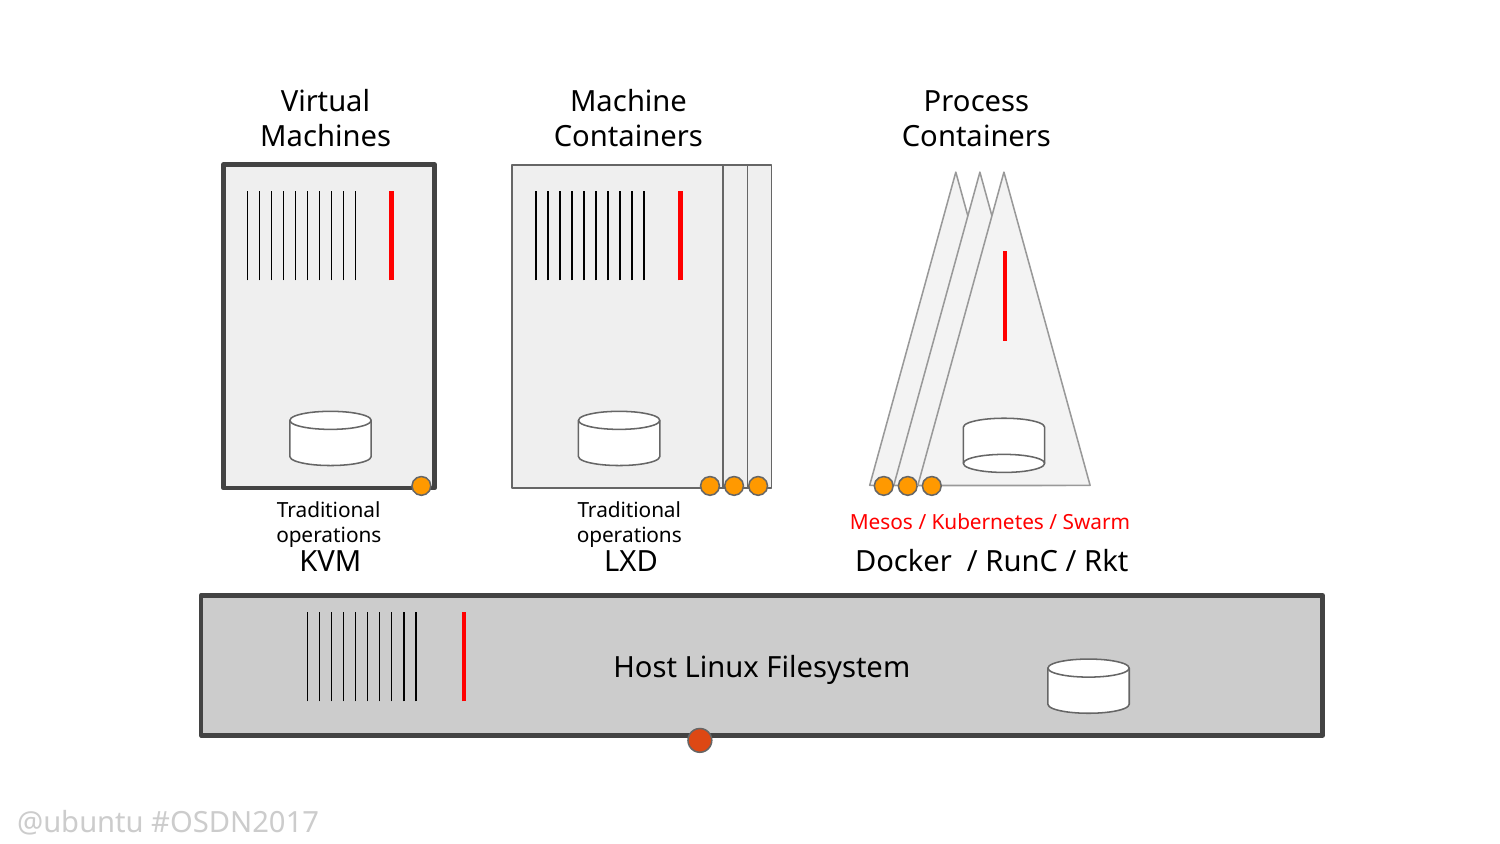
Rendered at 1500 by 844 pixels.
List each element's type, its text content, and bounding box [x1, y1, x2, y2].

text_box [535, 190, 645, 281]
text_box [855, 67, 1098, 496]
text_box Traditional operations [511, 504, 747, 533]
text_box Docker / RunC / Rkt [825, 527, 1159, 579]
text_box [204, 67, 447, 496]
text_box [754, 164, 772, 496]
text_box KVM [245, 527, 416, 579]
text_box [687, 728, 712, 753]
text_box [307, 611, 417, 702]
text_box Host Linux Filesystem [201, 595, 1323, 736]
text_box LXD [545, 527, 717, 579]
text_box Traditional operations [211, 503, 447, 533]
text_box Mesos / Kubernetes / Swarm [815, 493, 1165, 545]
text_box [507, 67, 750, 496]
text_box [1047, 659, 1130, 714]
